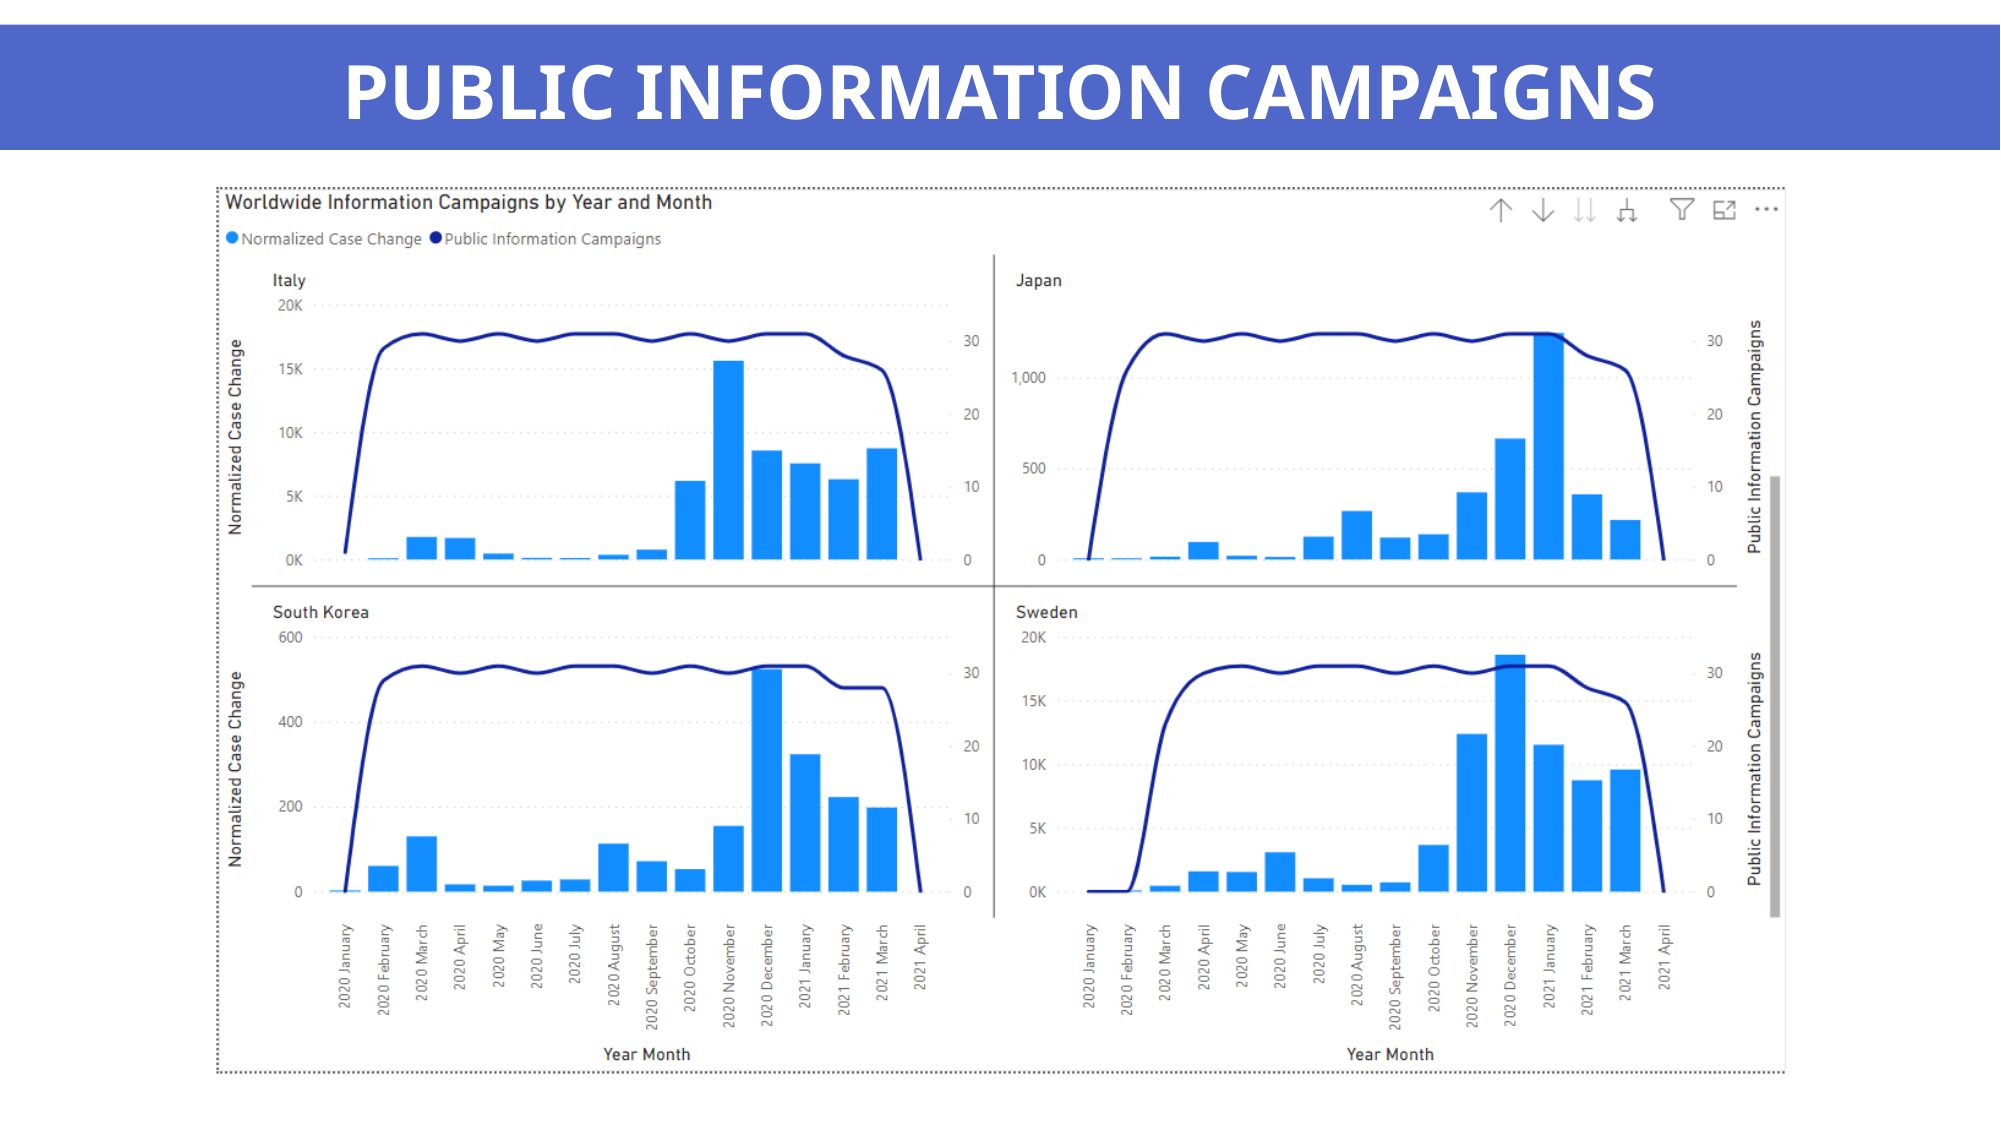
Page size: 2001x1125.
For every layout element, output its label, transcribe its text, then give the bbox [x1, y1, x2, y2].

title Public Information Campaigns [0, 24, 2000, 150]
picture [214, 187, 1786, 1075]
